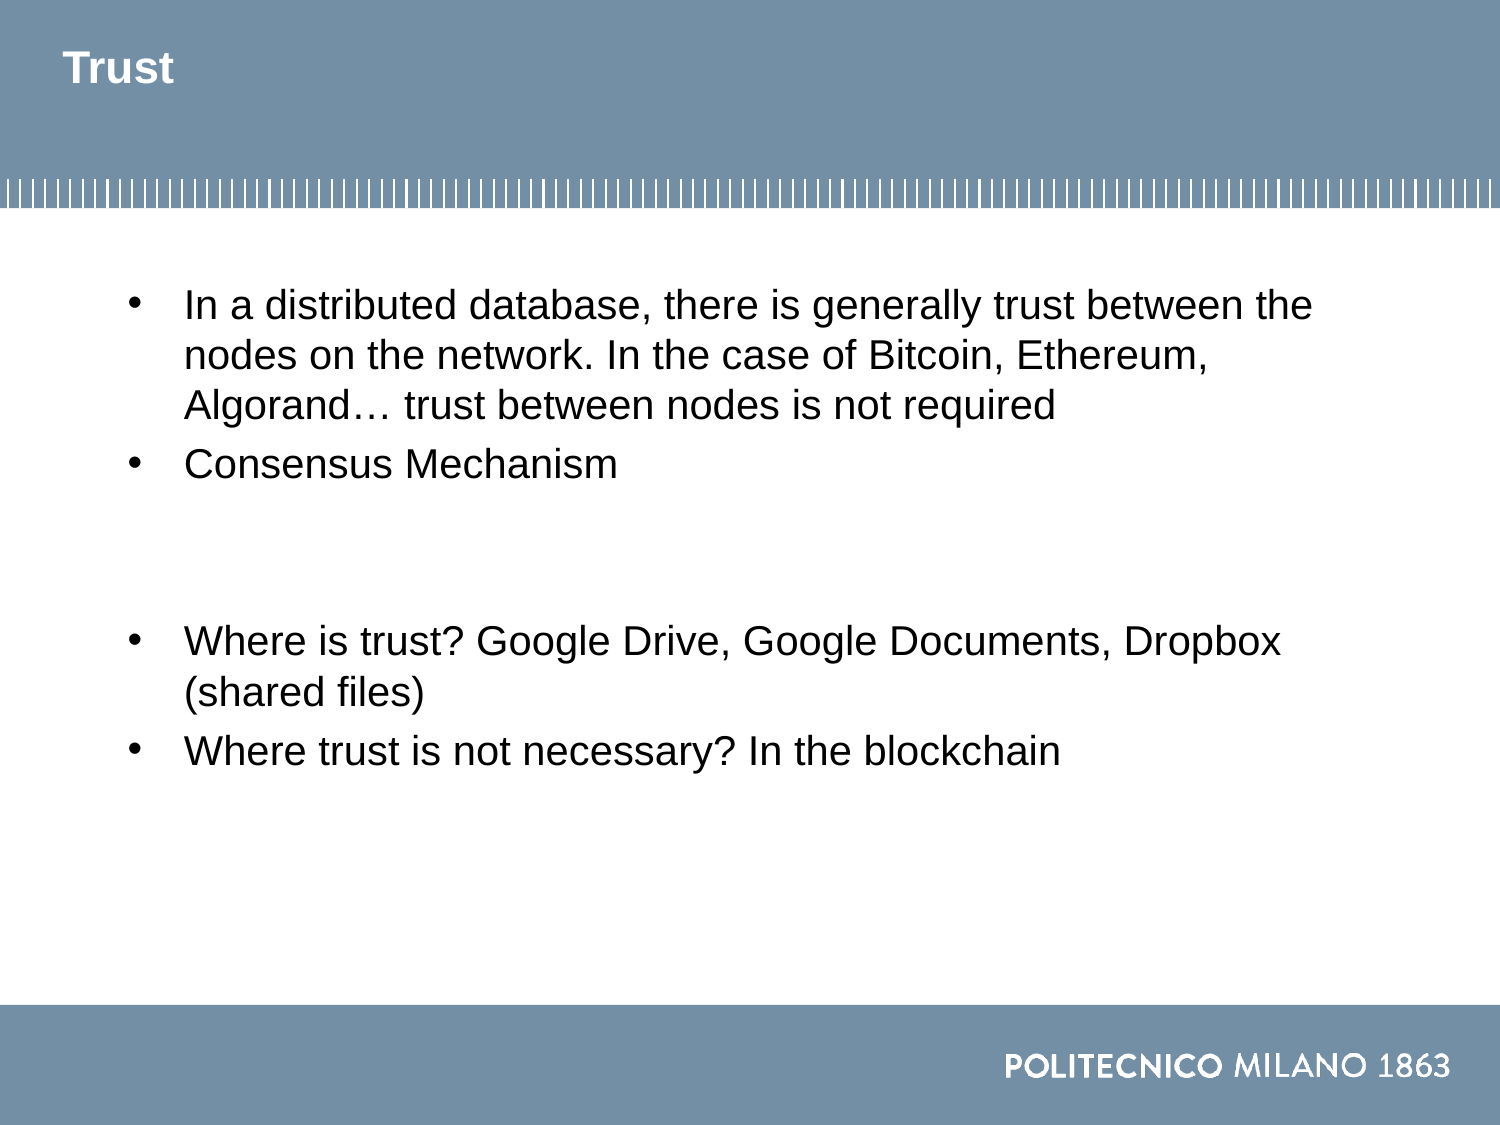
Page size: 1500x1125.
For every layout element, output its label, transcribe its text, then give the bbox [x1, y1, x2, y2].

list In a distributed database, there is generally trust between the nodes on the network. In the case of Bitcoin, Ethereum, Algorand… trust between nodes is not required Consensus Mechanism Where is trust? Google Drive, Google Documents, Dropbox (shared files) Where trust is not necessary? In the blockchain [75, 262, 1441, 1005]
title Trust [47, 22, 1455, 161]
picture [999, 1041, 1456, 1089]
